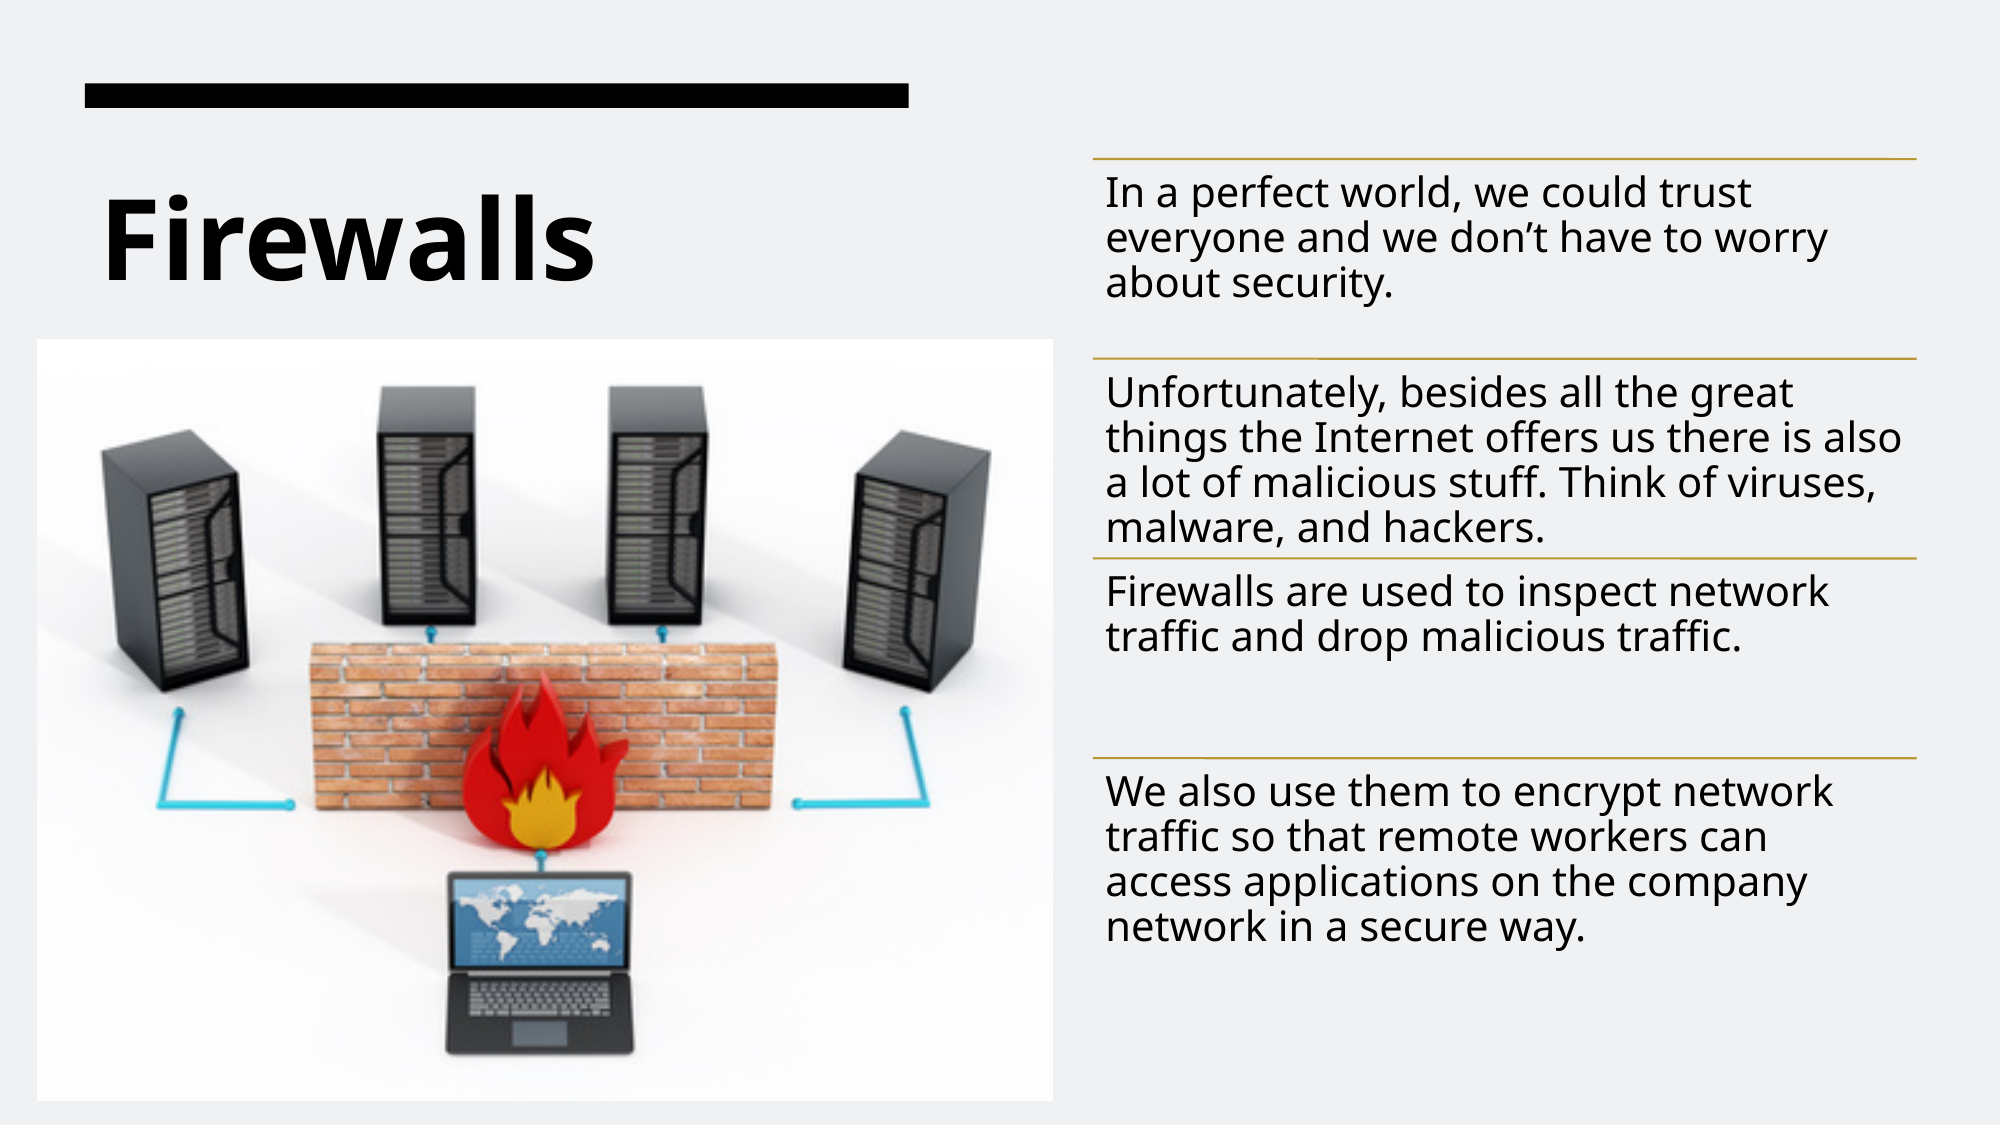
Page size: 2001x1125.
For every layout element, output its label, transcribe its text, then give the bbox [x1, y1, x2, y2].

title Firewalls [84, 160, 909, 339]
picture [37, 339, 1053, 1101]
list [1092, 158, 1917, 958]
